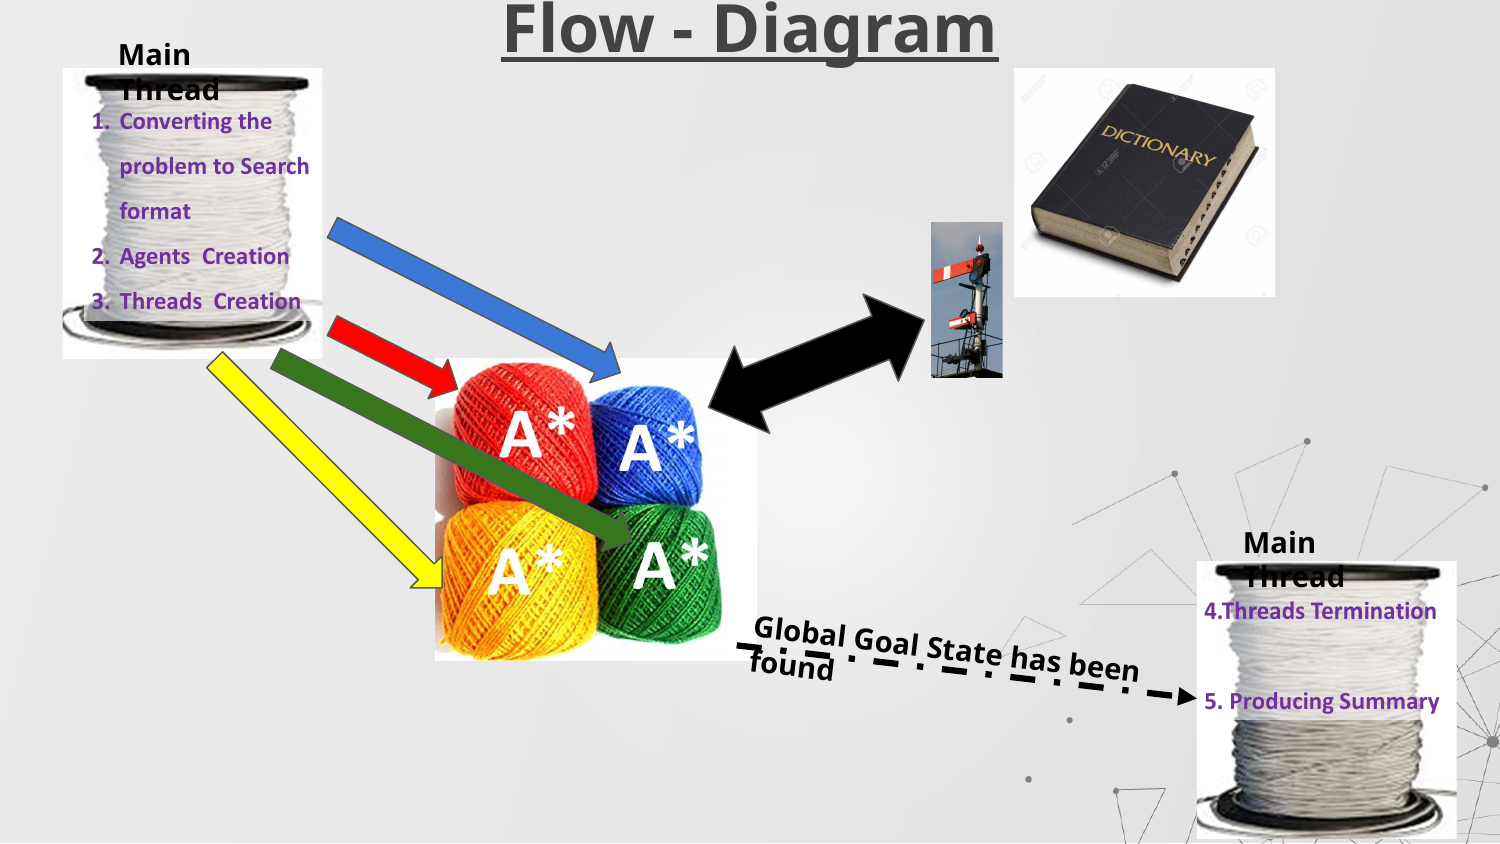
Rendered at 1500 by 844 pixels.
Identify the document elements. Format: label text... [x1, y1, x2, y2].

text_box [327, 315, 430, 388]
text_box [327, 217, 615, 356]
text_box [206, 367, 430, 588]
text_box [270, 367, 430, 451]
text_box Main Thread [102, 21, 282, 66]
text_box [759, 294, 925, 434]
picture [0, 0, 1500, 844]
text_box [730, 346, 739, 356]
text_box Main Thread [1227, 508, 1407, 559]
title Flow - Diagram [322, 0, 1178, 126]
text_box Global Goal State has been found [760, 593, 1178, 643]
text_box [736, 645, 1191, 699]
